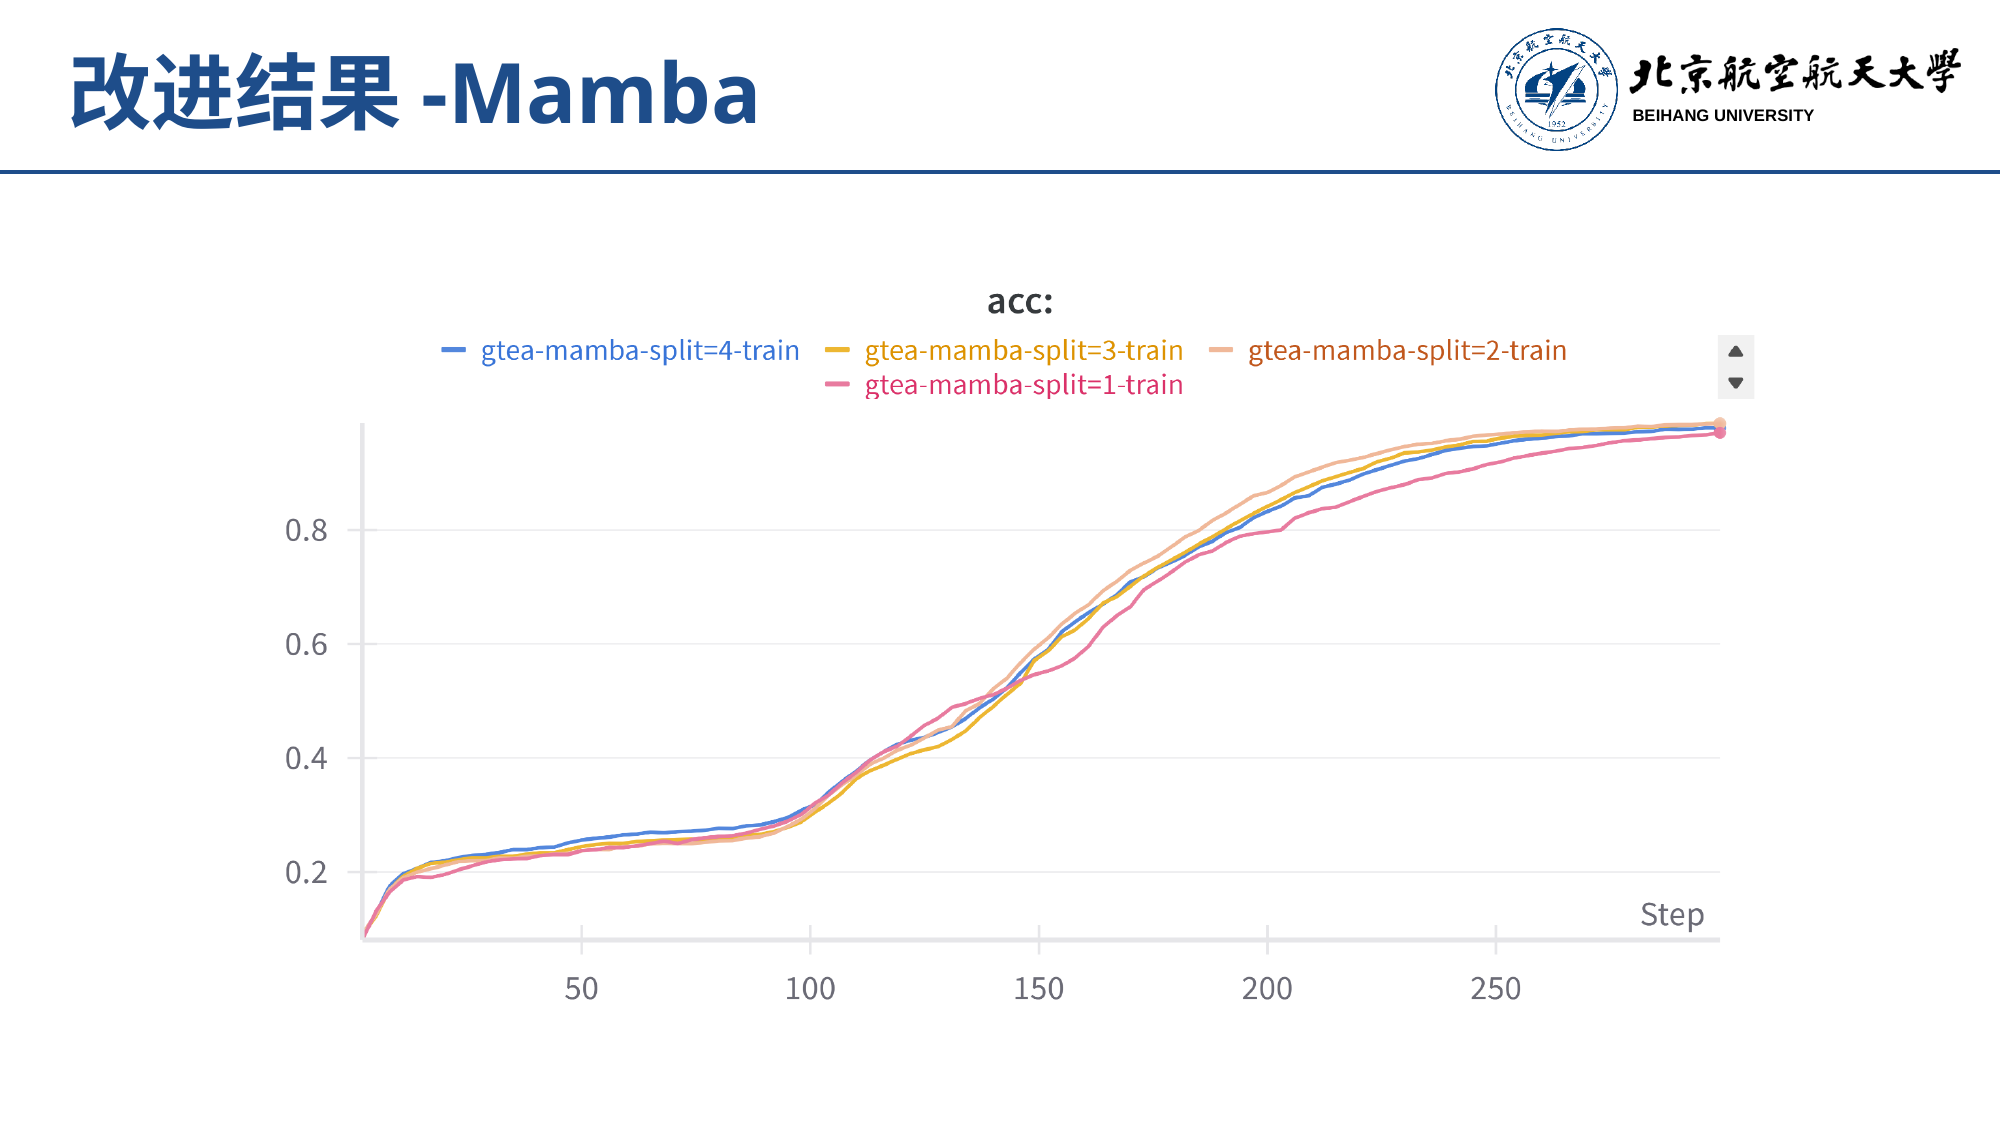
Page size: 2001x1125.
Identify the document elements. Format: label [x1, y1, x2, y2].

picture [246, 232, 1794, 1046]
text_box [0, 27, 2000, 173]
